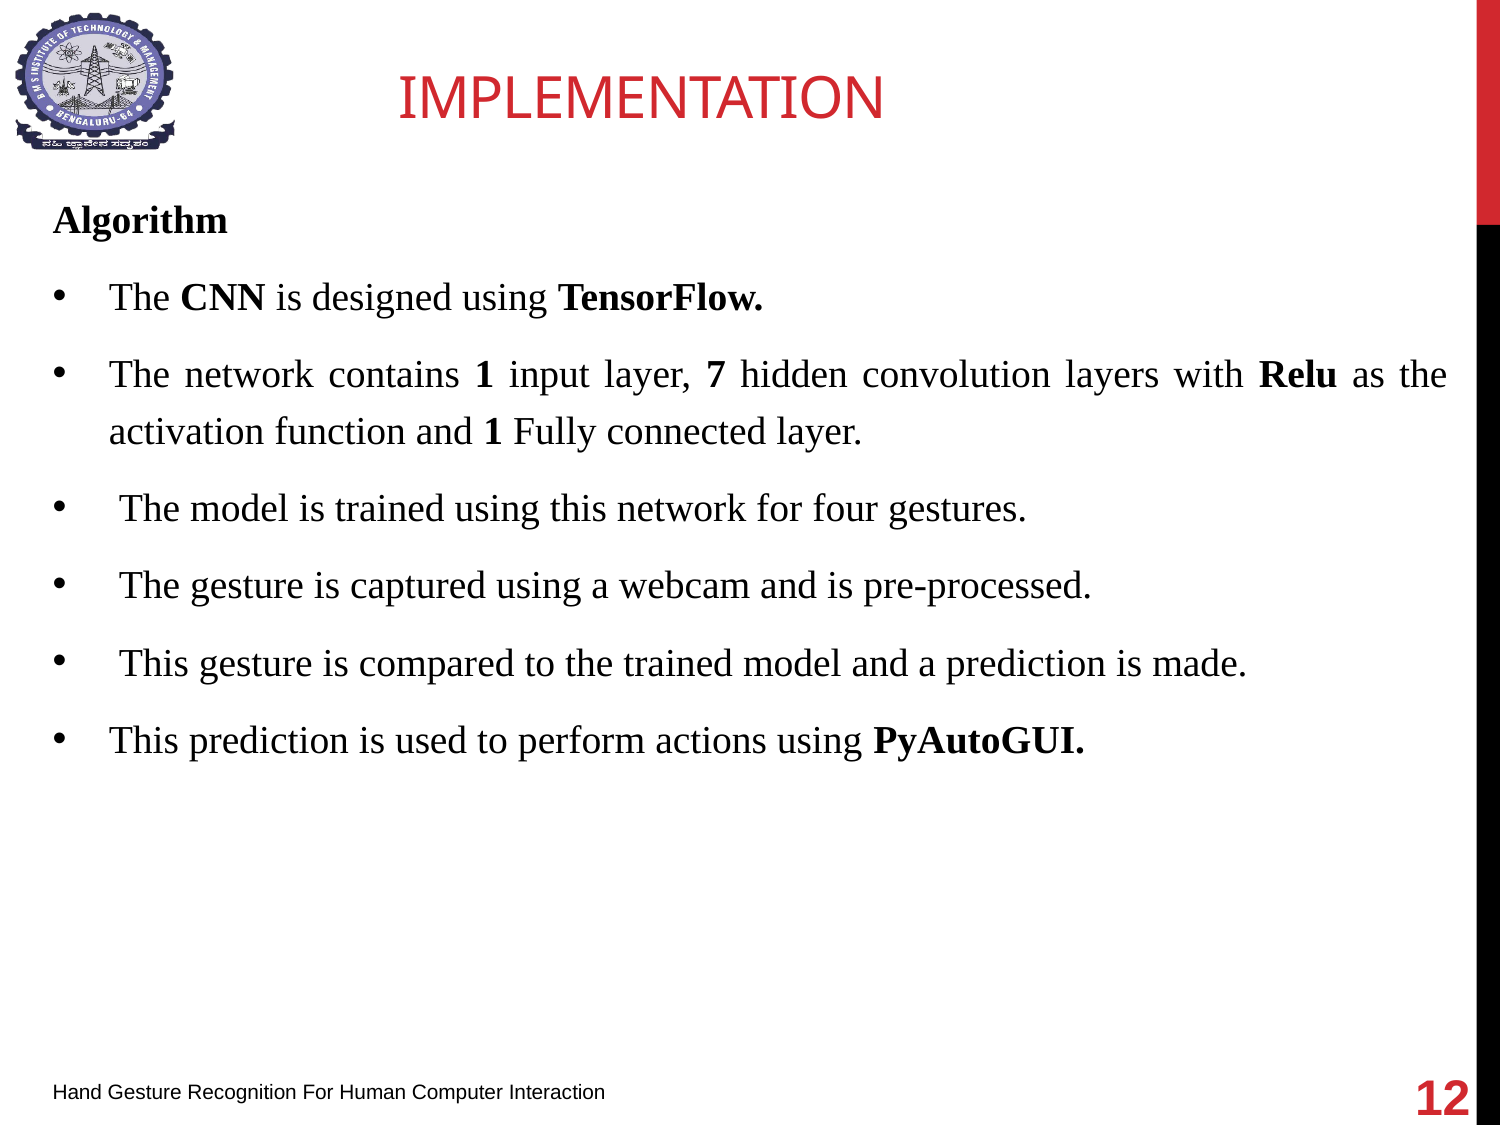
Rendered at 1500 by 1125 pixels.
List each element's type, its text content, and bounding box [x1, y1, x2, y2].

slide_number 12 [1400, 1065, 1500, 1125]
list Algorithm The CNN is designed using TensorFlow. The network contains 1 input layer, 7 hidden convolution layers with Relu as the activation function and 1 Fully connected layer. The model is trained using this network for four gestures. The gesture is captured using a webcam and is pre-processed. This gesture is compared to the trained model and a prediction is made. This prediction is used to perform actions using PyAutoGUI. [37, 162, 1463, 1000]
picture [14, 12, 176, 151]
title IMPLEMENTATION [312, 25, 1375, 138]
footer Hand Gesture Recognition For Human Computer Interaction [37, 1070, 675, 1125]
